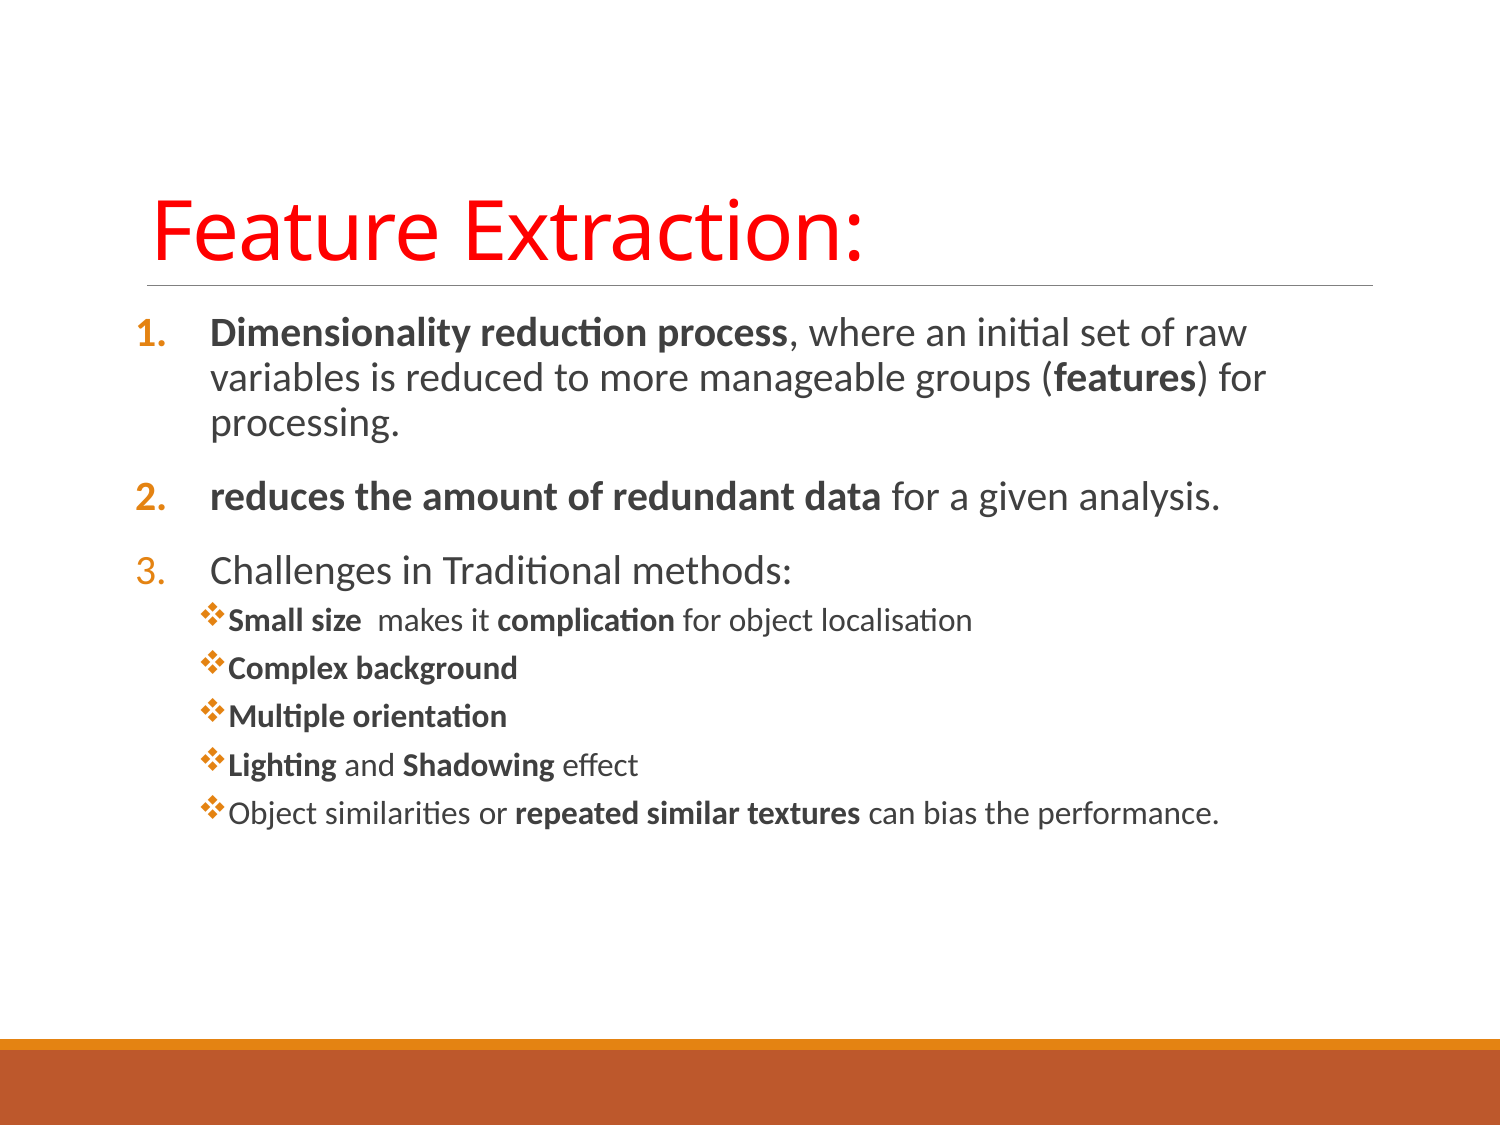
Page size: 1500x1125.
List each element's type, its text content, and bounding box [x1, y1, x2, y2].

list Dimensionality reduction process, where an initial set of raw variables is reduced to more manageable groups (features) for processing. reduces the amount of redundant data for a given analysis. Challenges in Traditional methods: Small size makes it complication for object localisation Complex background Multiple orientation Lighting and Shadowing effect Object similarities or repeated similar textures can bias the performance. [135, 302, 1373, 963]
title Feature Extraction: [135, 47, 1373, 285]
